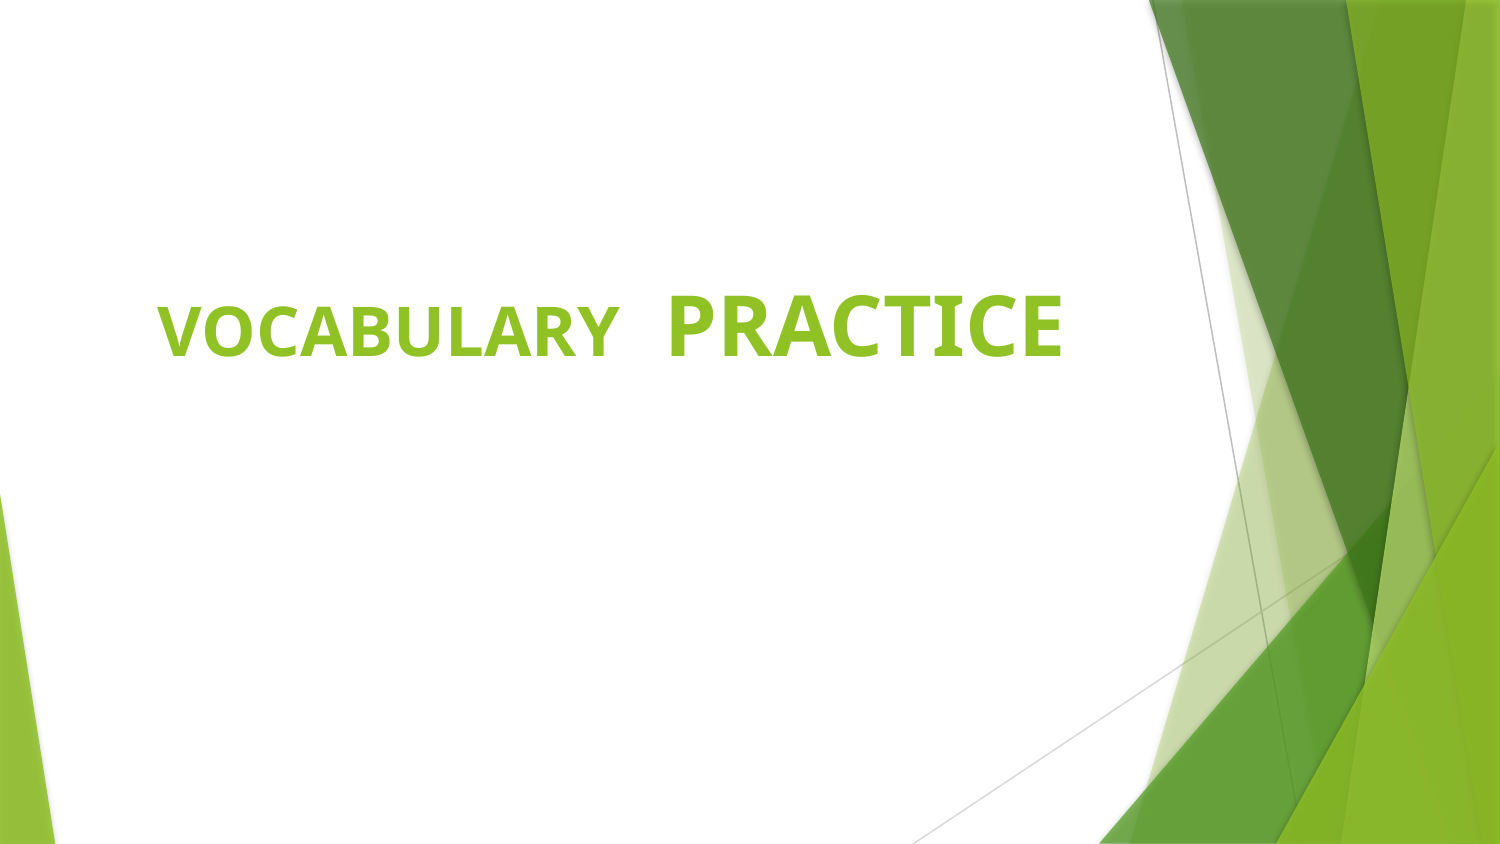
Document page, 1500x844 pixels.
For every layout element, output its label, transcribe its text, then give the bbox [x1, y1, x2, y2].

title VOCABULARY PRACTICE [83, 264, 1141, 427]
